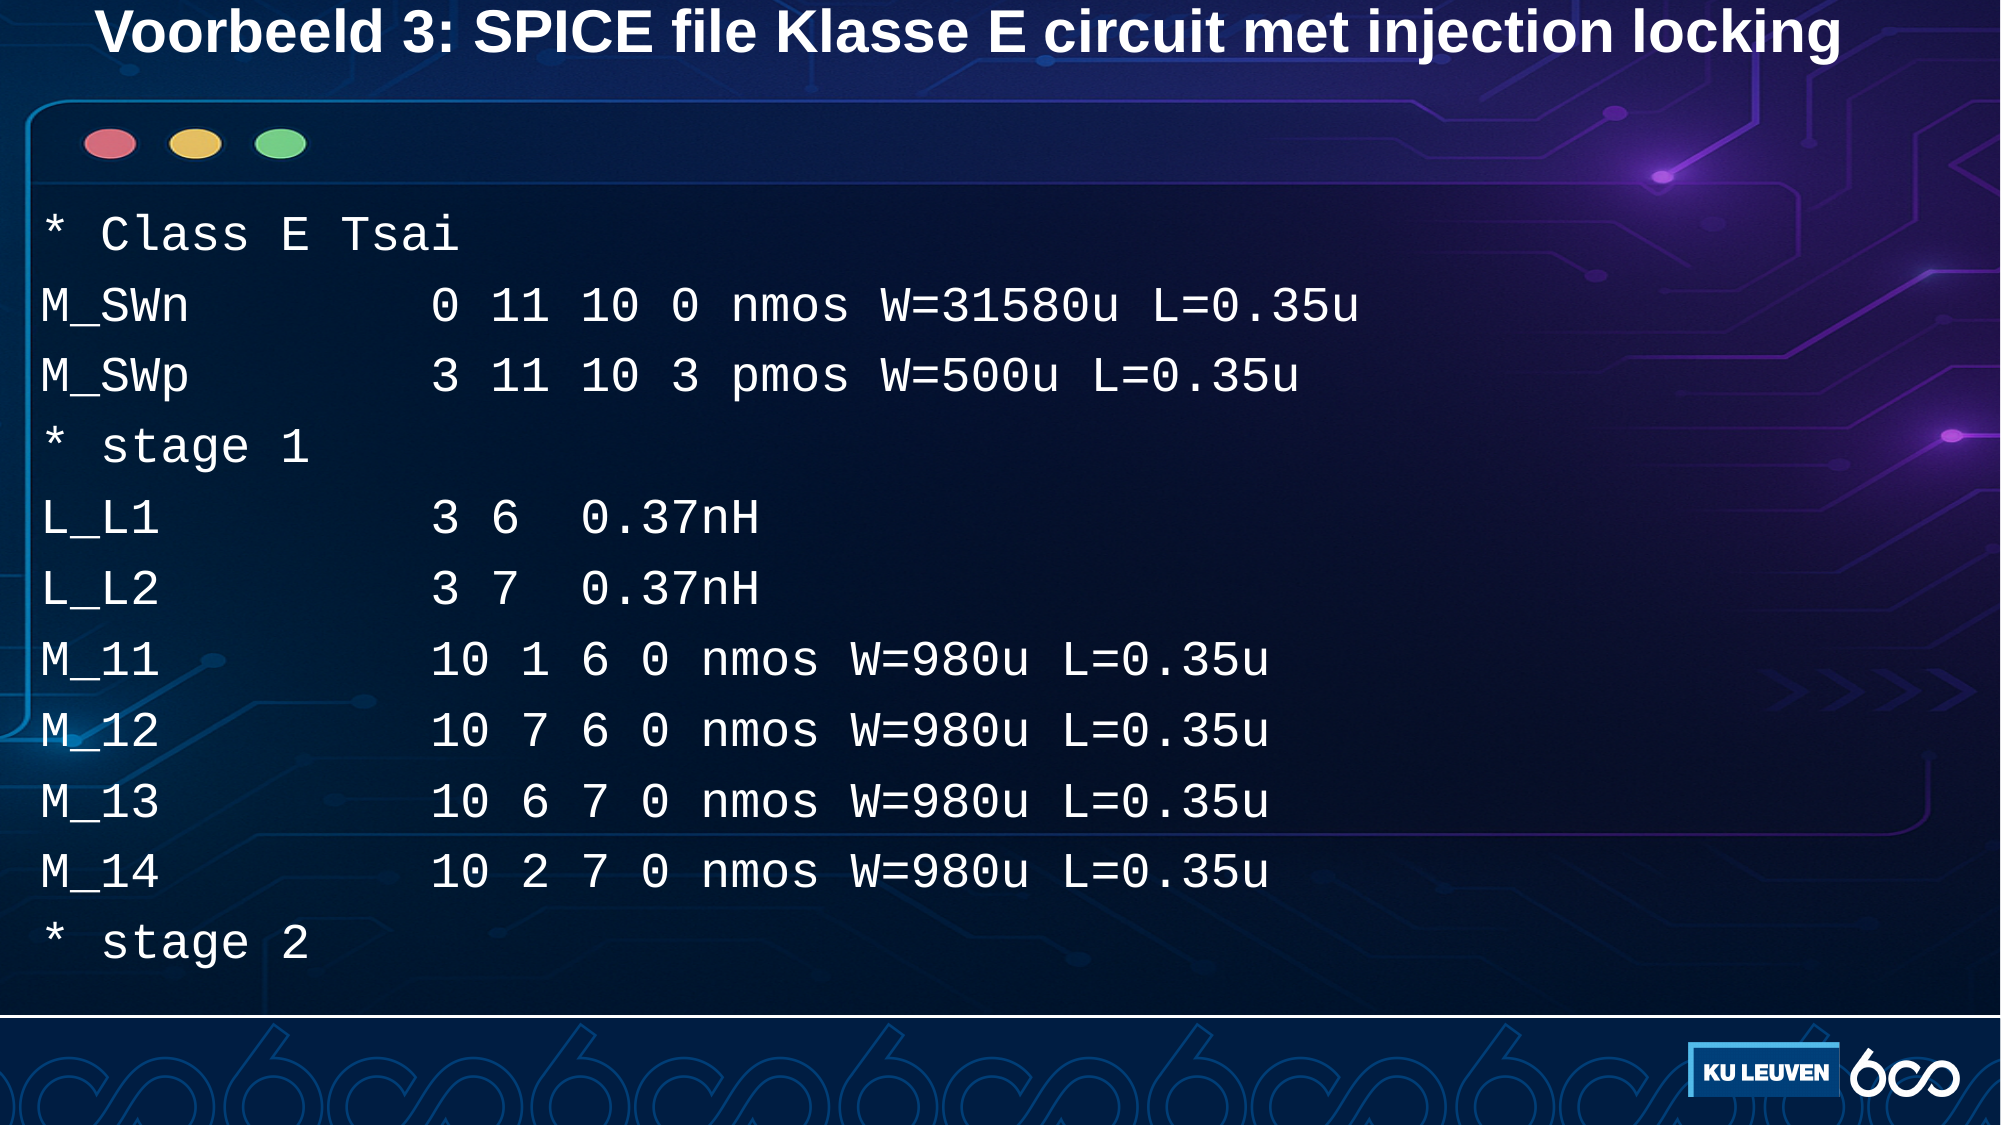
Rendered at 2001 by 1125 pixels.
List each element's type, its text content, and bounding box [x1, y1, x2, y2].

picture [0, 0, 2001, 1015]
picture [0, 1018, 2001, 1125]
list * Class E Tsai M_SWn 0 11 10 0 nmos W=31580u L=0.35u M_SWp 3 11 10 3 pmos W=500u L=0.35u * stage 1 L_L1 3 6 0.37nH L_L2 3 7 0.37nH M_11 10 1 6 0 nmos W=980u L=0.35u M_12 10 7 6 0 nmos W=980u L=0.35u M_13 10 6 7 0 nmos W=980u L=0.35u M_14 10 2 7 0 nmos W=980u L=0.35u * stage 2 [40, 210, 1945, 982]
title Voorbeeld 3: SPICE file Klasse E circuit met injection locking [94, 0, 1906, 96]
